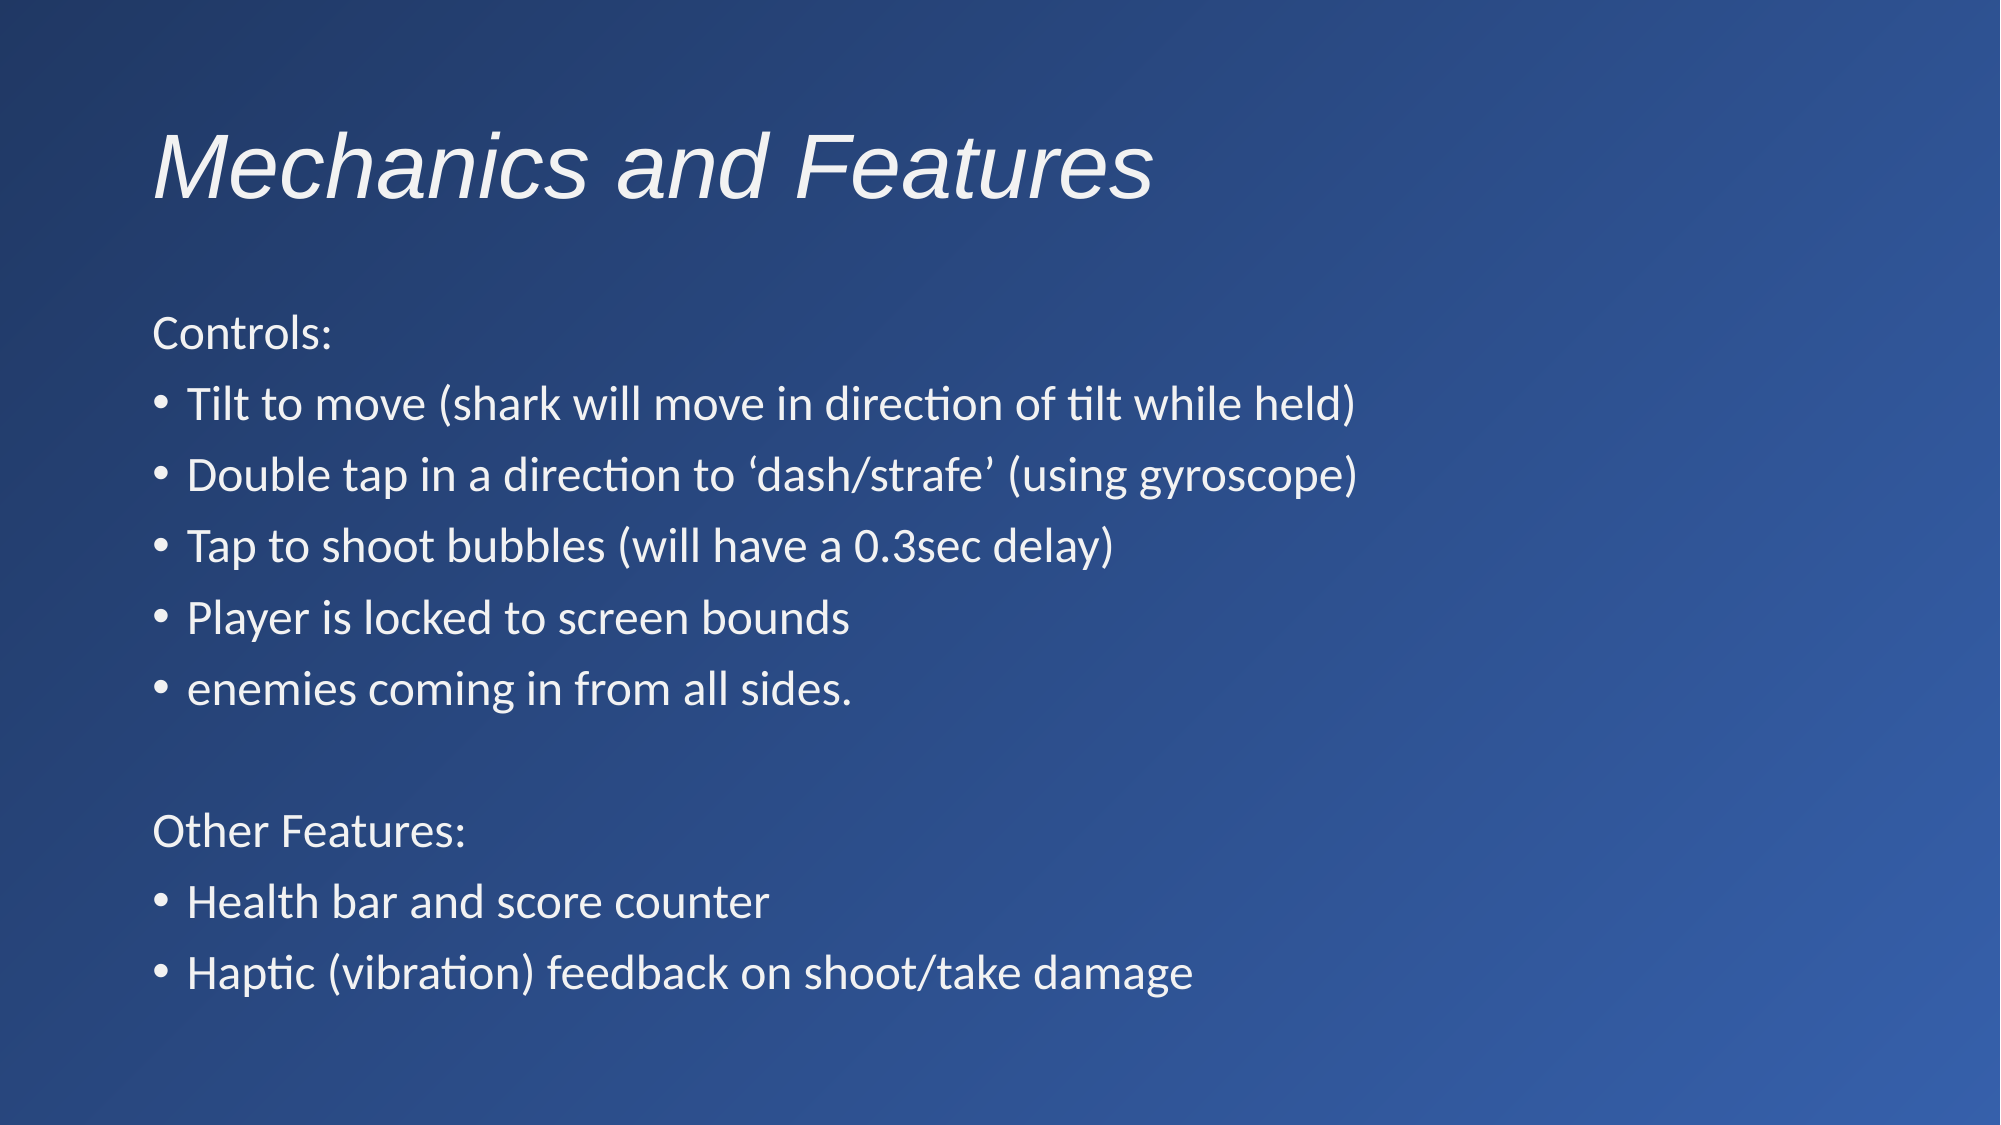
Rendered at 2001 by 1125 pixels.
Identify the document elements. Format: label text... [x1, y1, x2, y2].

title Mechanics and Features [137, 59, 1863, 278]
list Controls: Tilt to move (shark will move in direction of tilt while held) Double tap in a direction to ‘dash/strafe’ (using gyroscope) Tap to shoot bubbles (will have a 0.3sec delay) Player is locked to screen bounds enemies coming in from all sides. Other Features: Health bar and score counter Haptic (vibration) feedback on shoot/take damage [137, 299, 1863, 1014]
